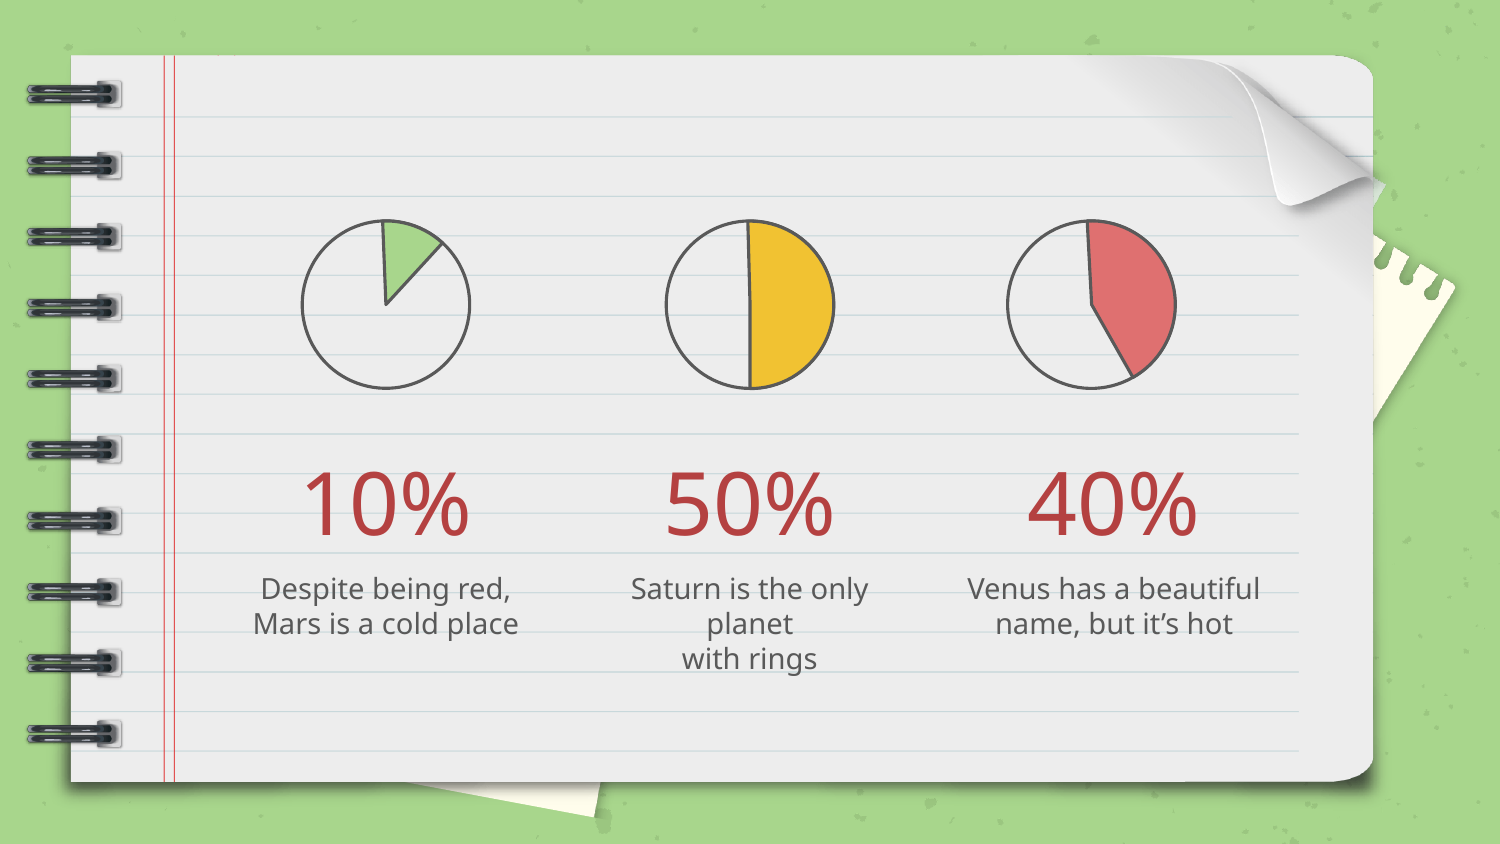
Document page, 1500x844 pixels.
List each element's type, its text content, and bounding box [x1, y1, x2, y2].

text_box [267, 186, 505, 424]
picture [21, 22, 1500, 822]
text_box 40% [941, 446, 1287, 555]
text_box 50% [577, 446, 923, 555]
text_box 10% [213, 446, 559, 555]
text_box Saturn is the only planet with rings [577, 555, 923, 673]
text_box Despite being red, Mars is a cold place [213, 555, 559, 673]
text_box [977, 190, 1206, 419]
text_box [665, 220, 834, 389]
text_box Venus has a beautiful name, but it’s hot [941, 555, 1287, 673]
